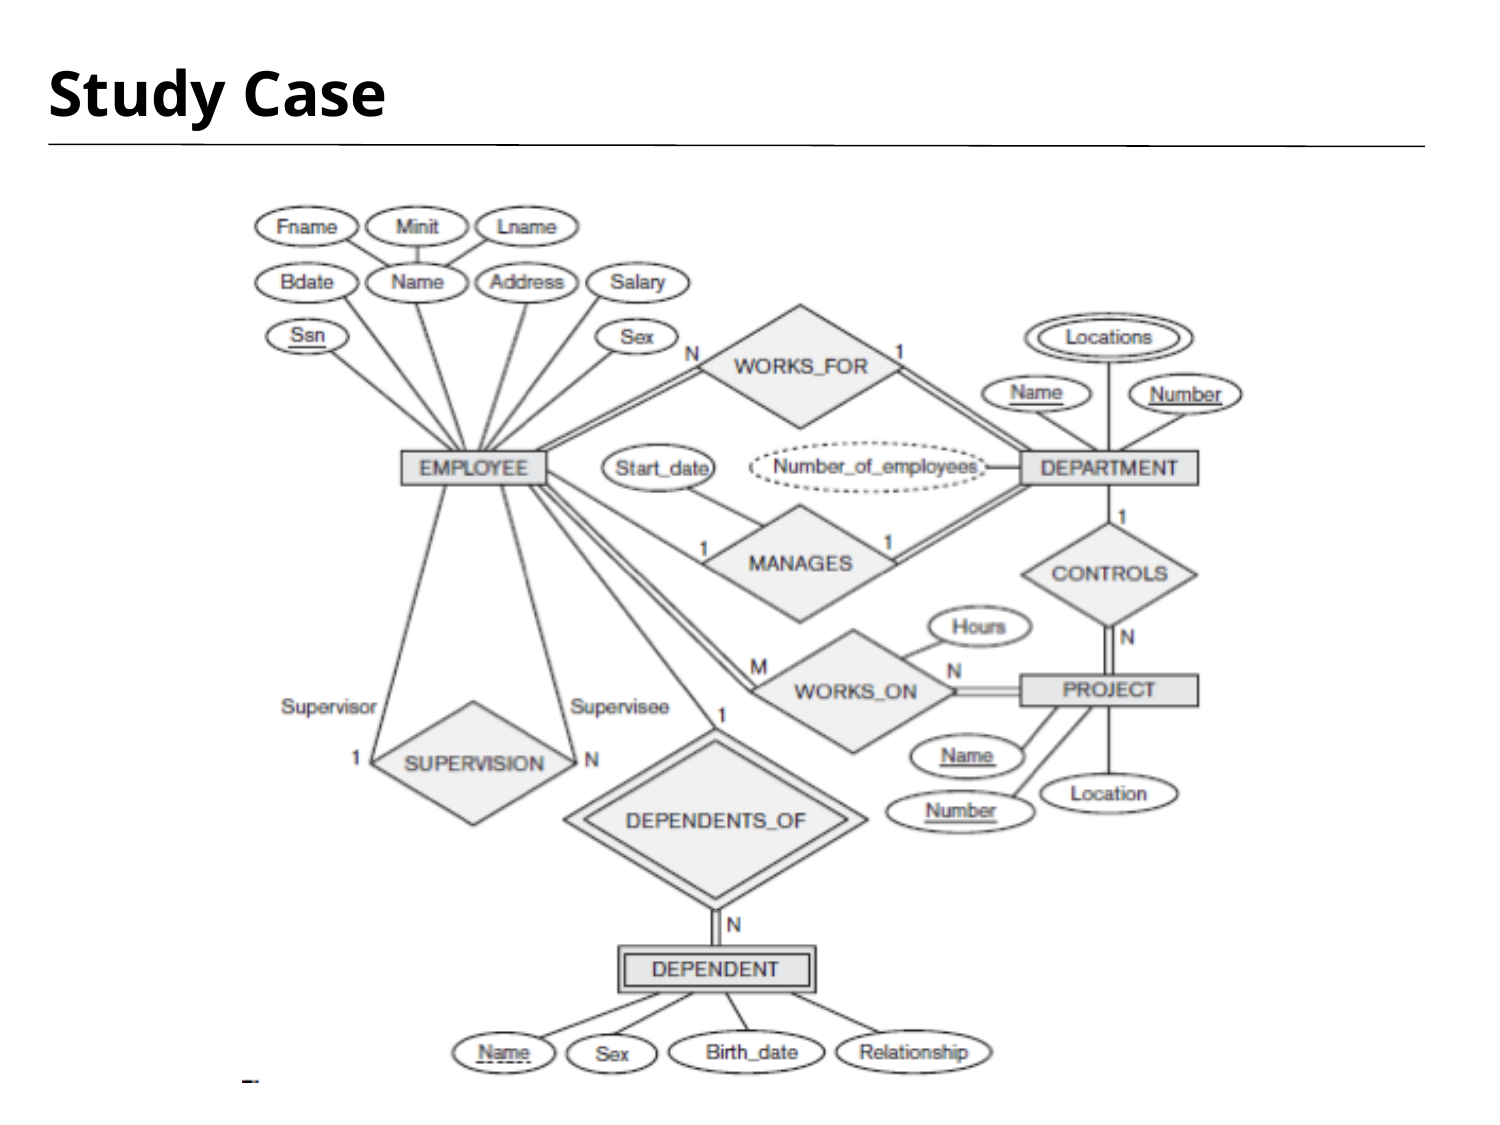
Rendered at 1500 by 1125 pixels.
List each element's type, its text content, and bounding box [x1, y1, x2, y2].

picture [242, 176, 1258, 1084]
title Study Case [33, 32, 1384, 145]
